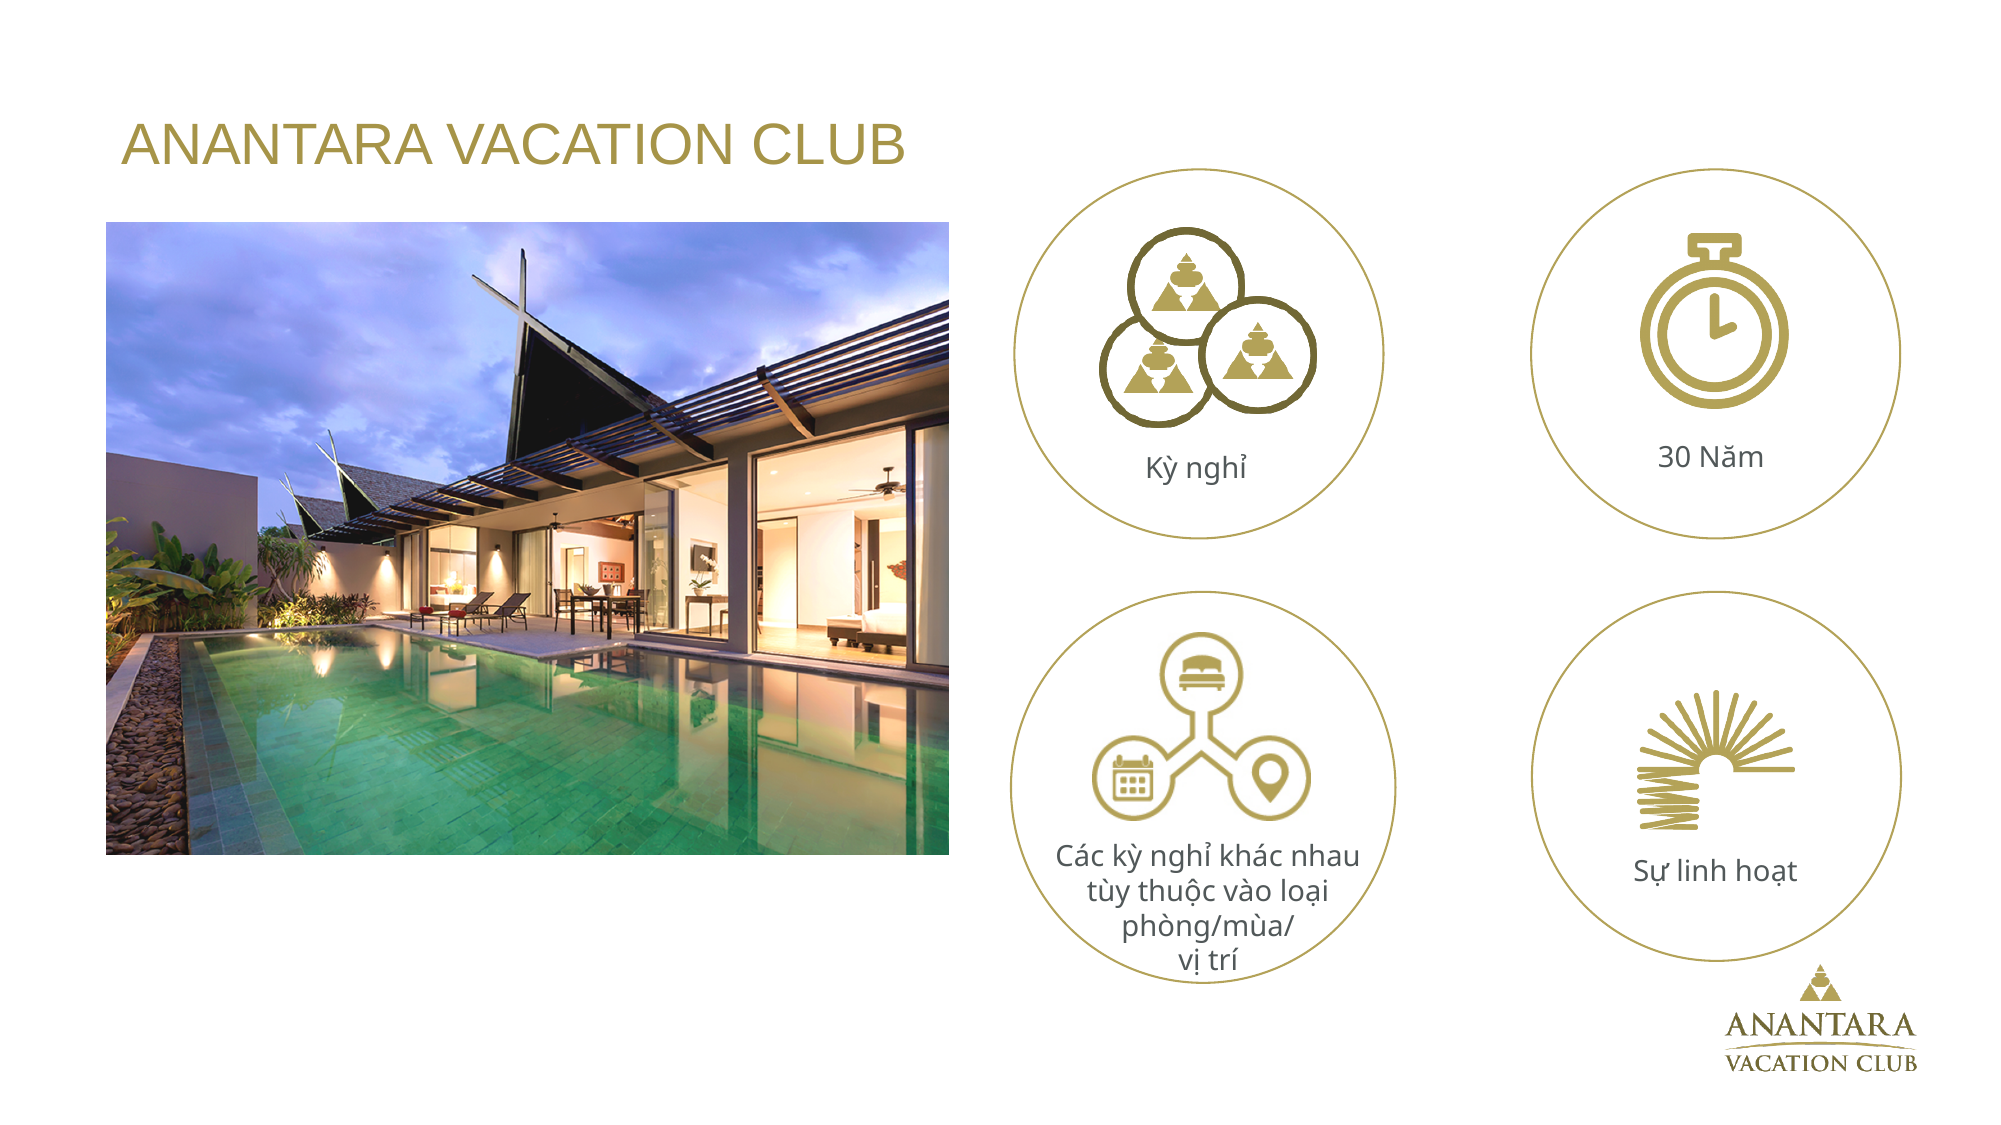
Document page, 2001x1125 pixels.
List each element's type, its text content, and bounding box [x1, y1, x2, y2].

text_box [1010, 591, 1396, 983]
list ANANTARA VACATION CLUB [106, 107, 1887, 174]
picture [1684, 928, 1956, 1120]
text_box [1014, 169, 1384, 539]
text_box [1531, 591, 1902, 961]
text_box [1531, 169, 1901, 539]
picture [106, 222, 949, 855]
